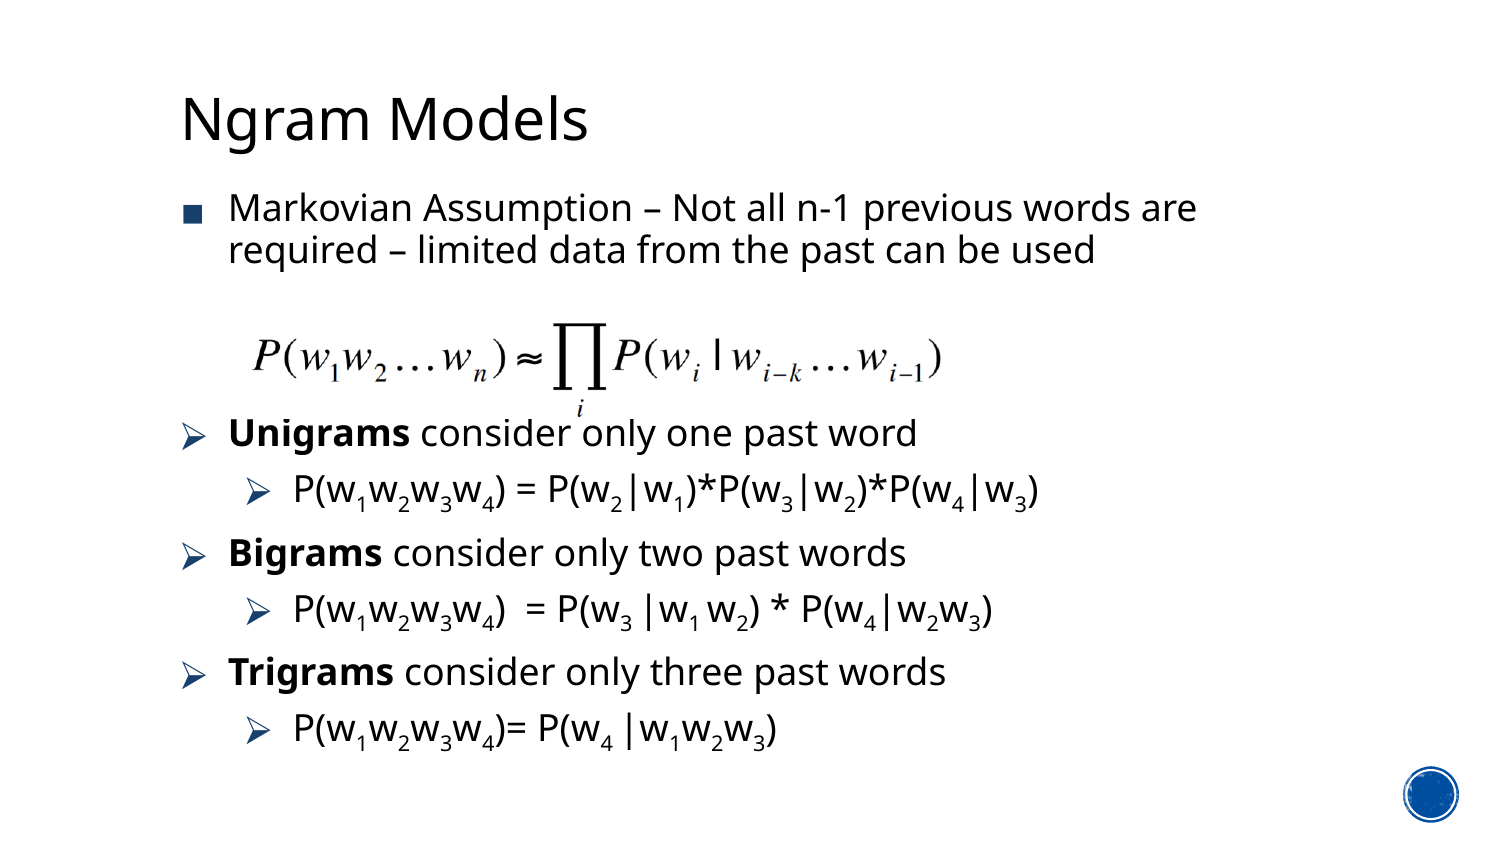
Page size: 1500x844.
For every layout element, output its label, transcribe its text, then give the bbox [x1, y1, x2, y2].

picture [1402, 766, 1460, 823]
picture [237, 314, 948, 419]
list Markovian Assumption – Not all n-1 previous words are required – limited data from the past can be used Unigrams consider only one past word P(w1w2w3w4) = P(w2|w1)*P(w3|w2)*P(w4|w3) Bigrams consider only two past words P(w1w2w3w4) = P(w3 |w1 w2) * P(w4|w2w3) Trigrams consider only three past words P(w1w2w3w4)= P(w4 |w1w2w3) [168, 181, 1367, 778]
title Ngram Models [168, 84, 1351, 160]
